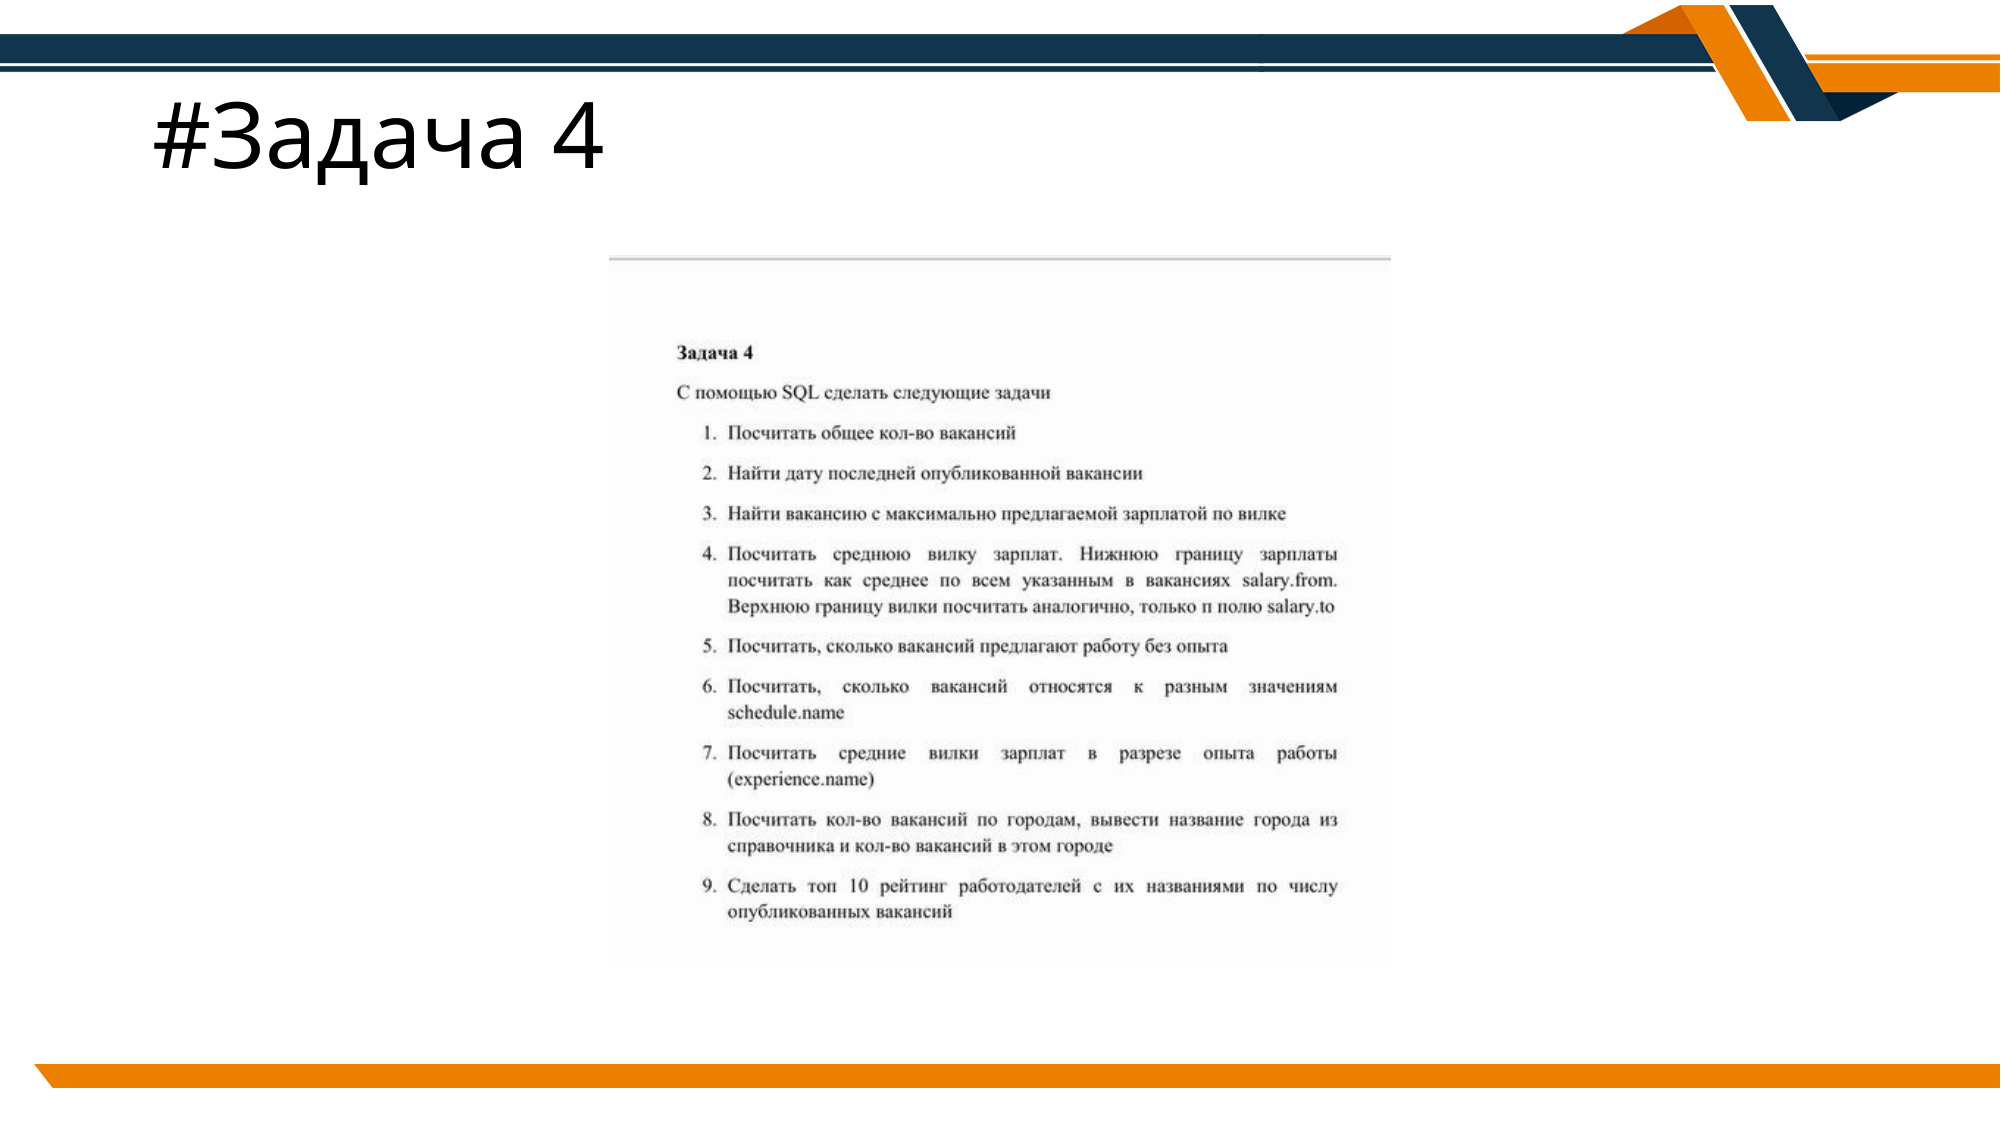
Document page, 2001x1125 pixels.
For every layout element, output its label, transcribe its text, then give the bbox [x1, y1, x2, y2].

picture [0, 0, 2000, 1125]
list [609, 255, 1391, 970]
title #Задача 4 [137, 75, 1863, 204]
